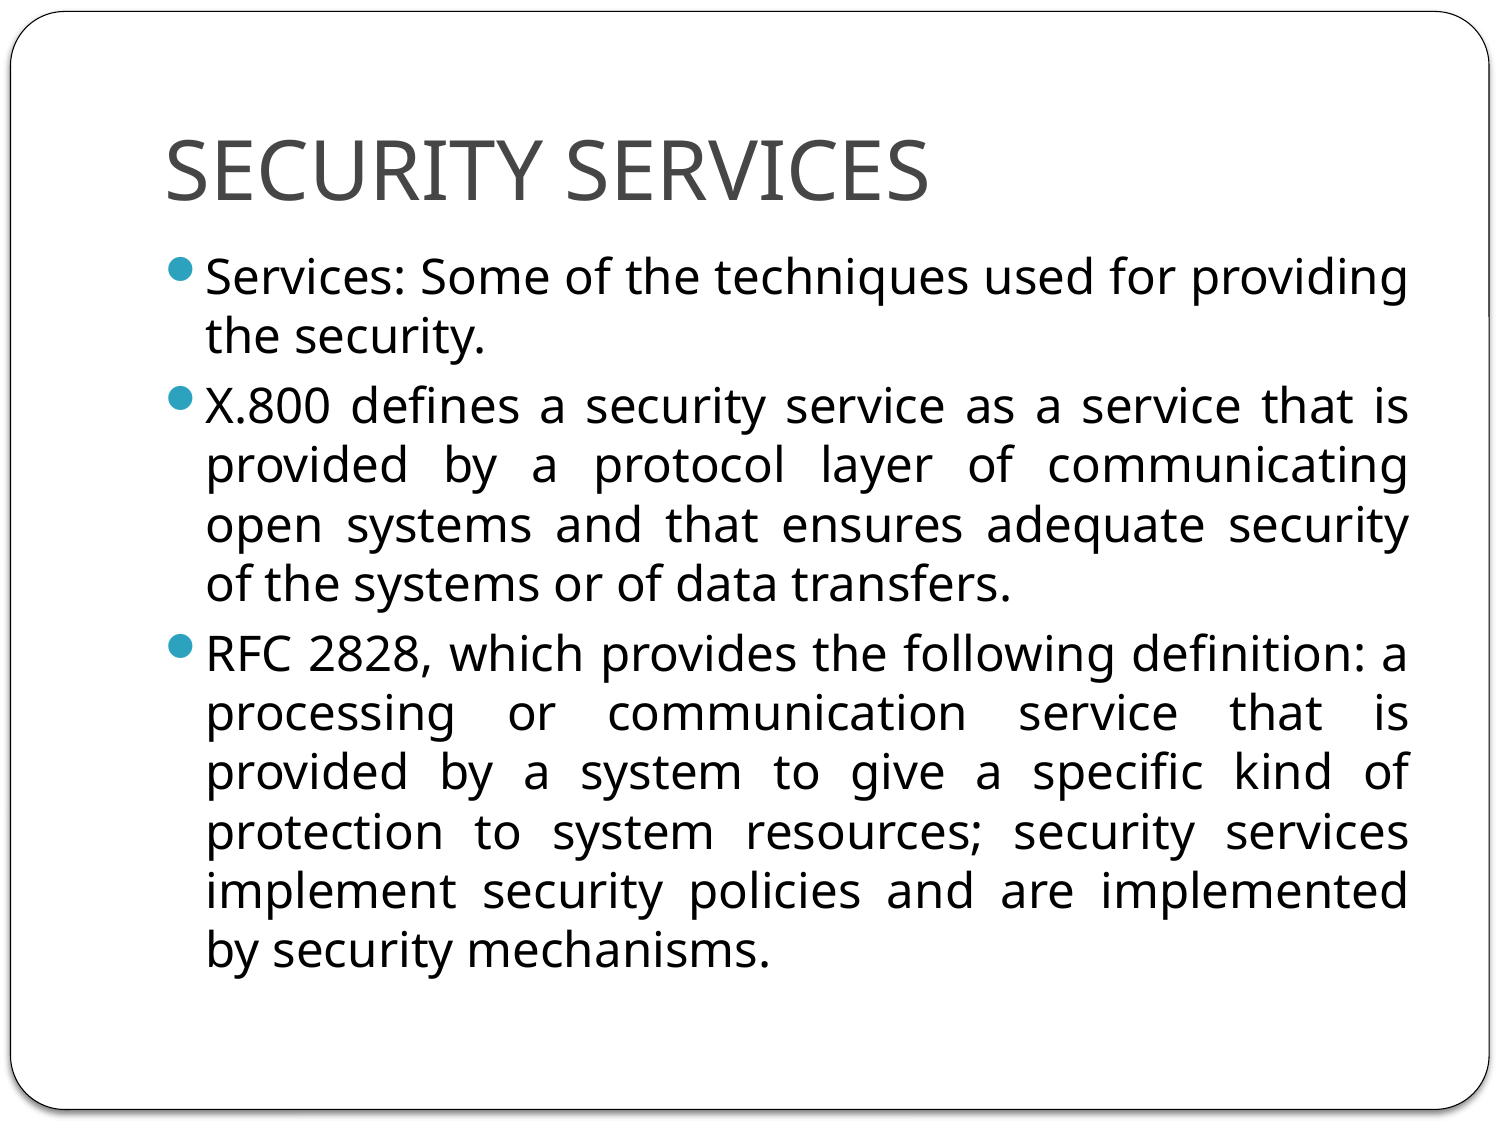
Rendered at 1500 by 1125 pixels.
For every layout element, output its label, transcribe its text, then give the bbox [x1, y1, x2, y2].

title SECURITY SERVICES [150, 45, 1425, 233]
list Services: Some of the techniques used for providing the security. X.800 defines a security service as a service that is provided by a protocol layer of communicating open systems and that ensures adequate security of the systems or of data transfers. RFC 2828, which provides the following definition: a processing or communication service that is provided by a system to give a specific kind of protection to system resources; security services implement security policies and are implemented by security mechanisms. [150, 237, 1425, 988]
